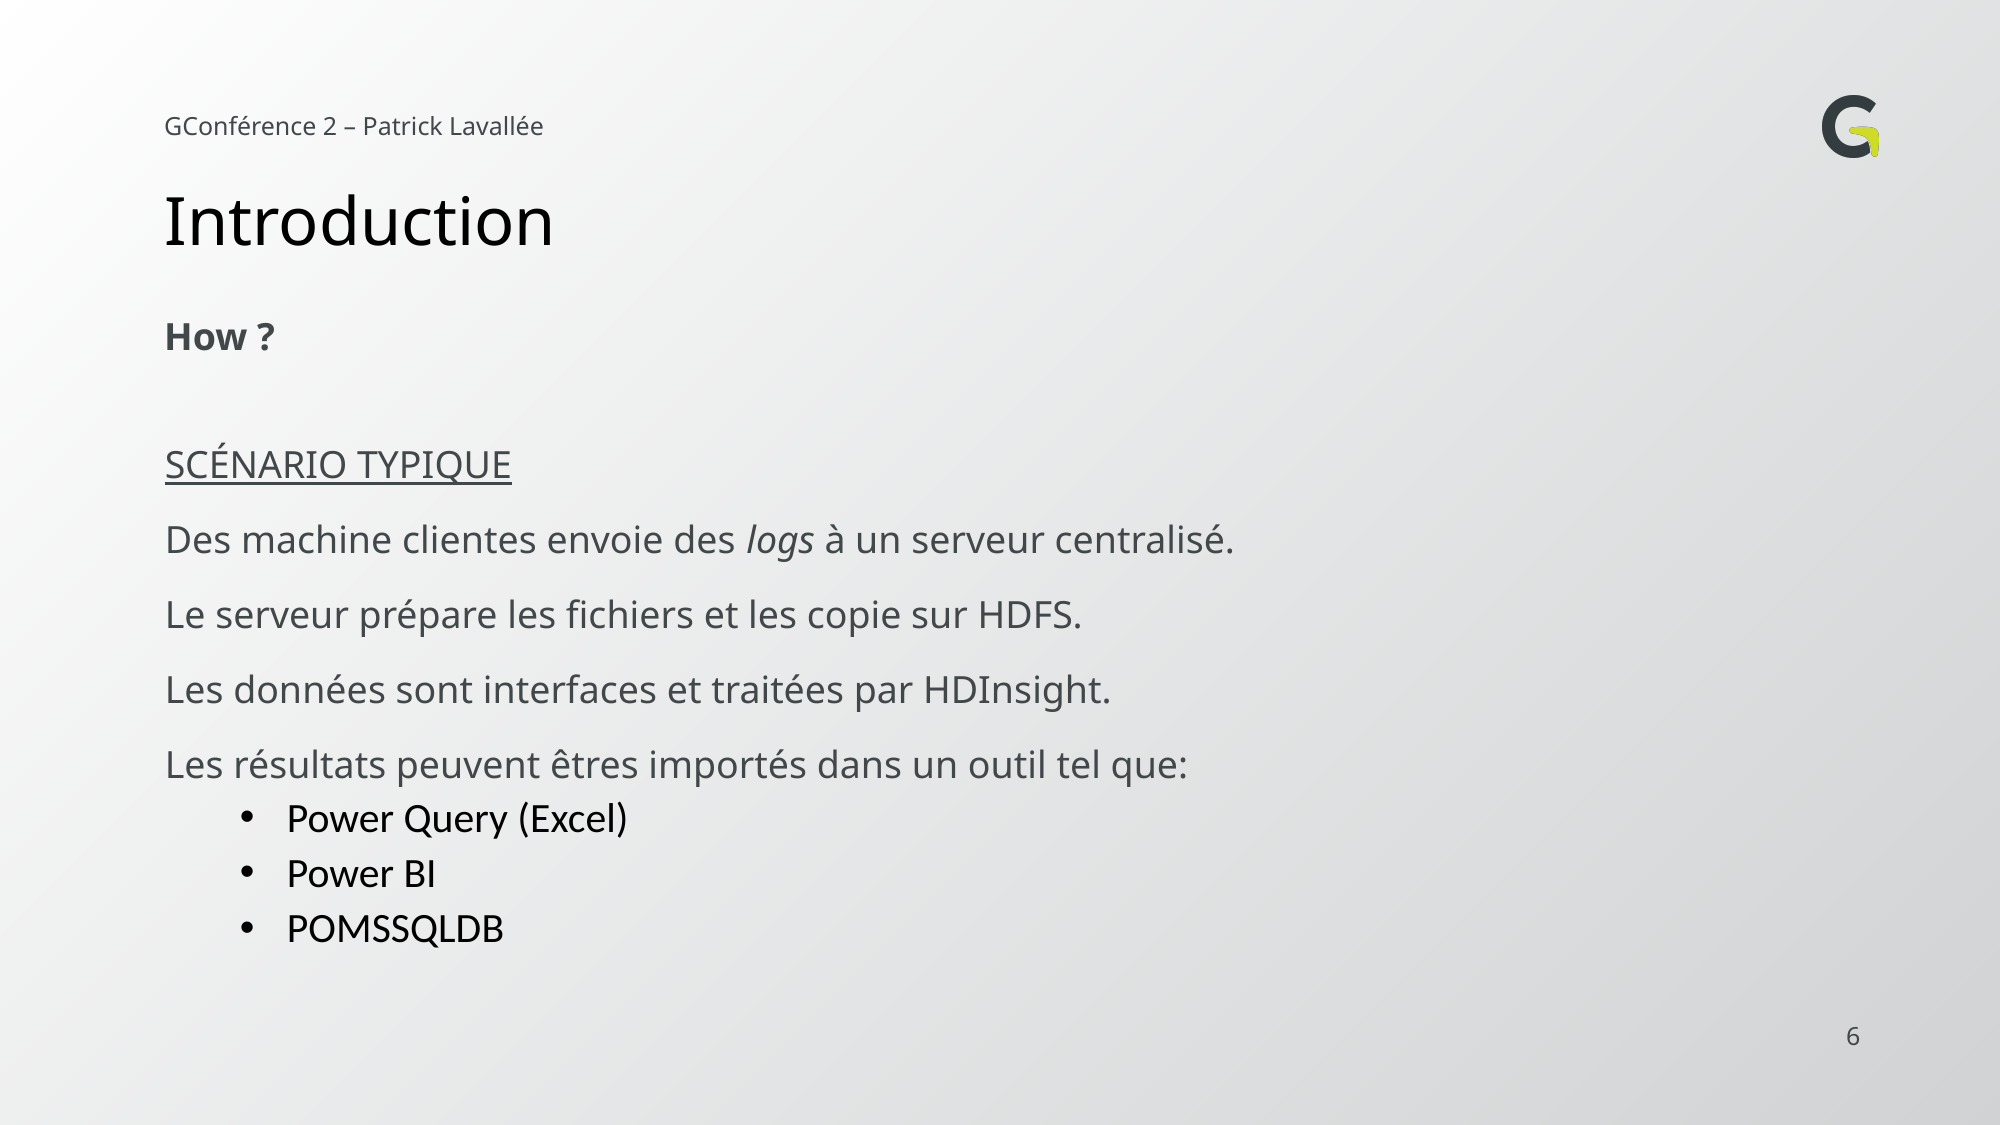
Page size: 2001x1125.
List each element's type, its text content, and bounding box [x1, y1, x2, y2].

picture [1822, 95, 1879, 158]
subtitle How ? [149, 296, 1200, 363]
list SCÉNARIO TYPIQUE Des machine clientes envoie des logs à un serveur centralisé. Le serveur prépare les fichiers et les copie sur HDFS. Les données sont interfaces et traitées par HDInsight. Les résultats peuvent êtres importés dans un outil tel que: Power Query (Excel) Power BI POMSSQLDB [150, 425, 1704, 1039]
slide_number 6 [1783, 1013, 1876, 1059]
text_box Introduction [150, 179, 1703, 325]
